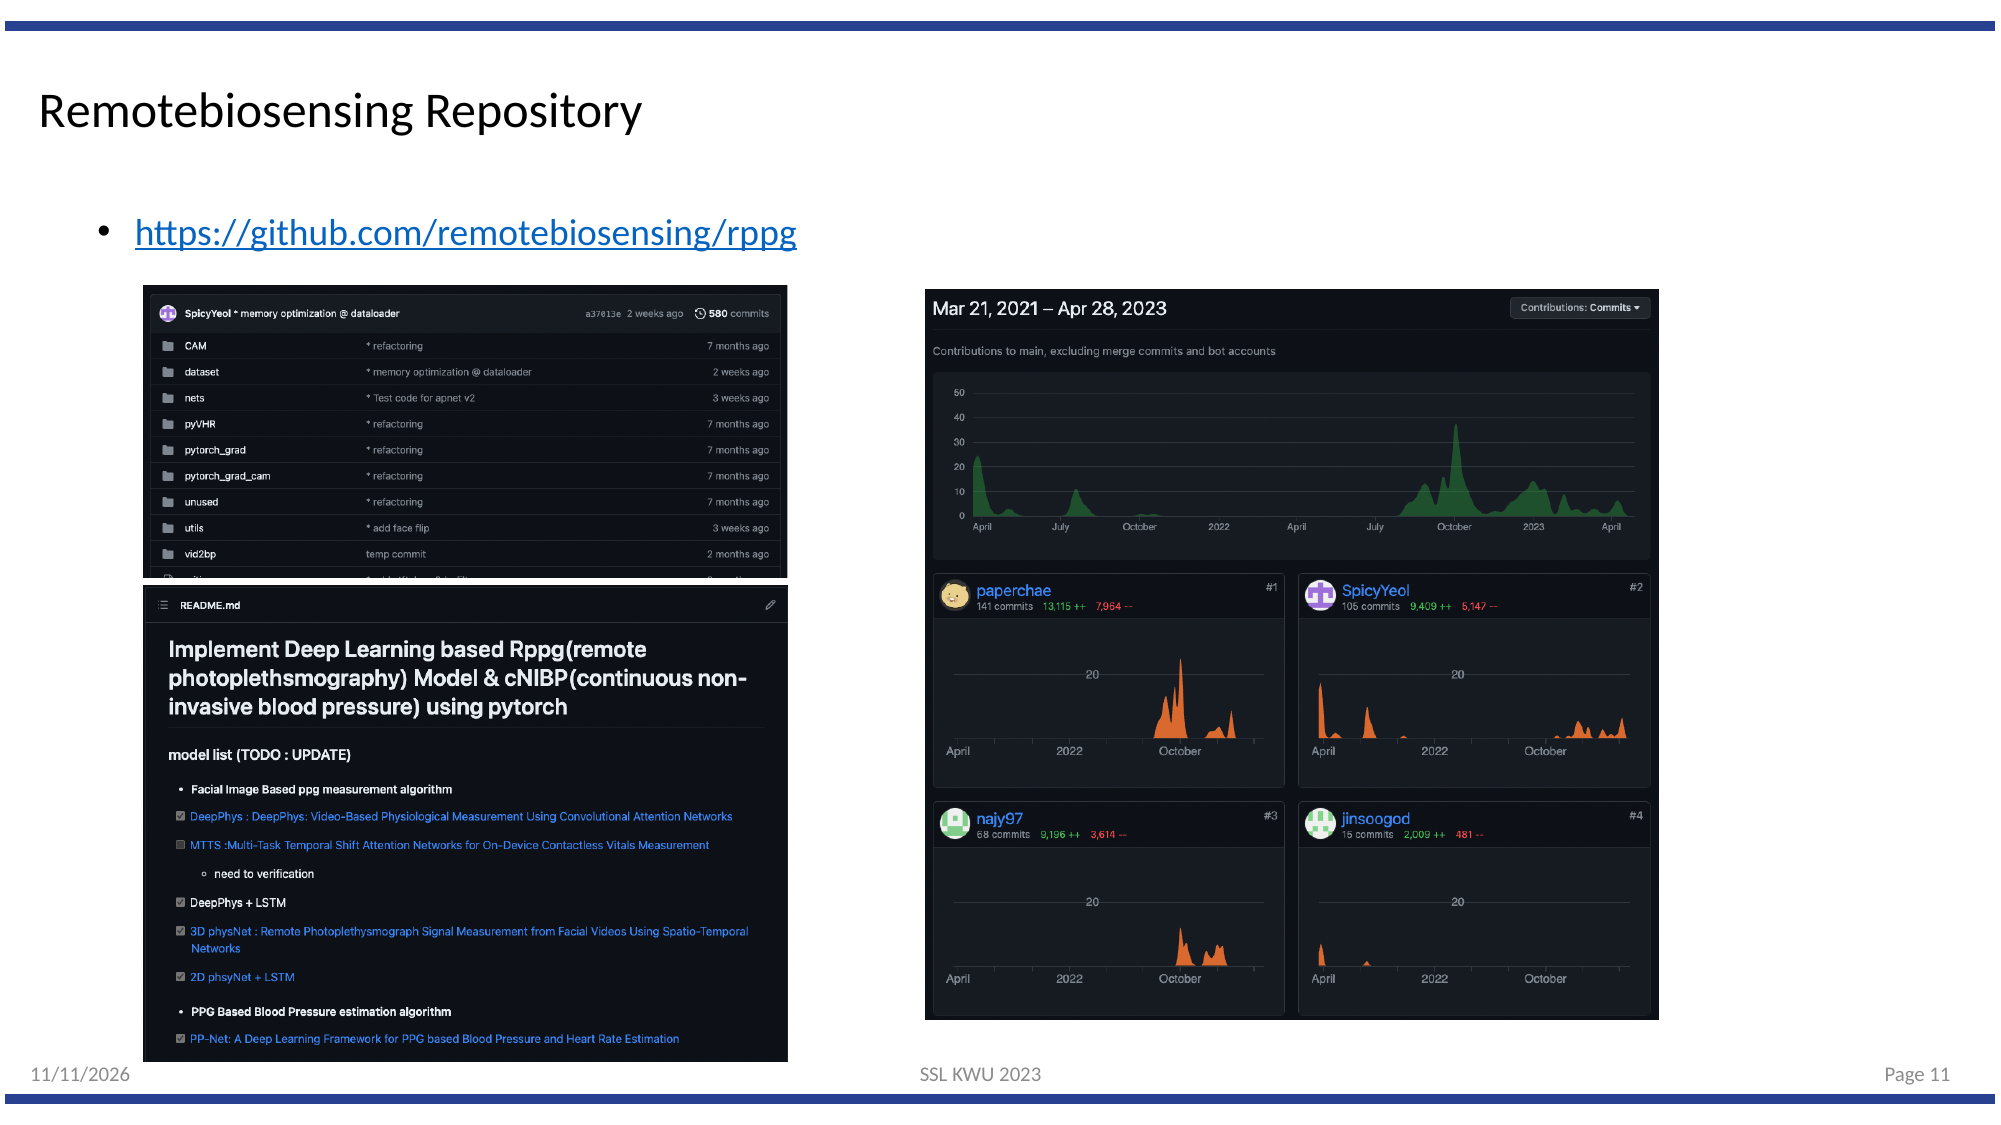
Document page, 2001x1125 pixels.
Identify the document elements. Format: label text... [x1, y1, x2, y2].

list https://github.com/remotebiosensing/rppg [82, 205, 1958, 997]
title Remotebiosensing Repository [23, 62, 1958, 161]
slide_number Page 10 [1515, 1042, 1966, 1103]
picture [143, 285, 788, 578]
picture [925, 289, 1659, 1020]
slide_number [15, 1042, 466, 1103]
footer SSL KWU 2023 [643, 1042, 1318, 1103]
picture [143, 585, 788, 1062]
